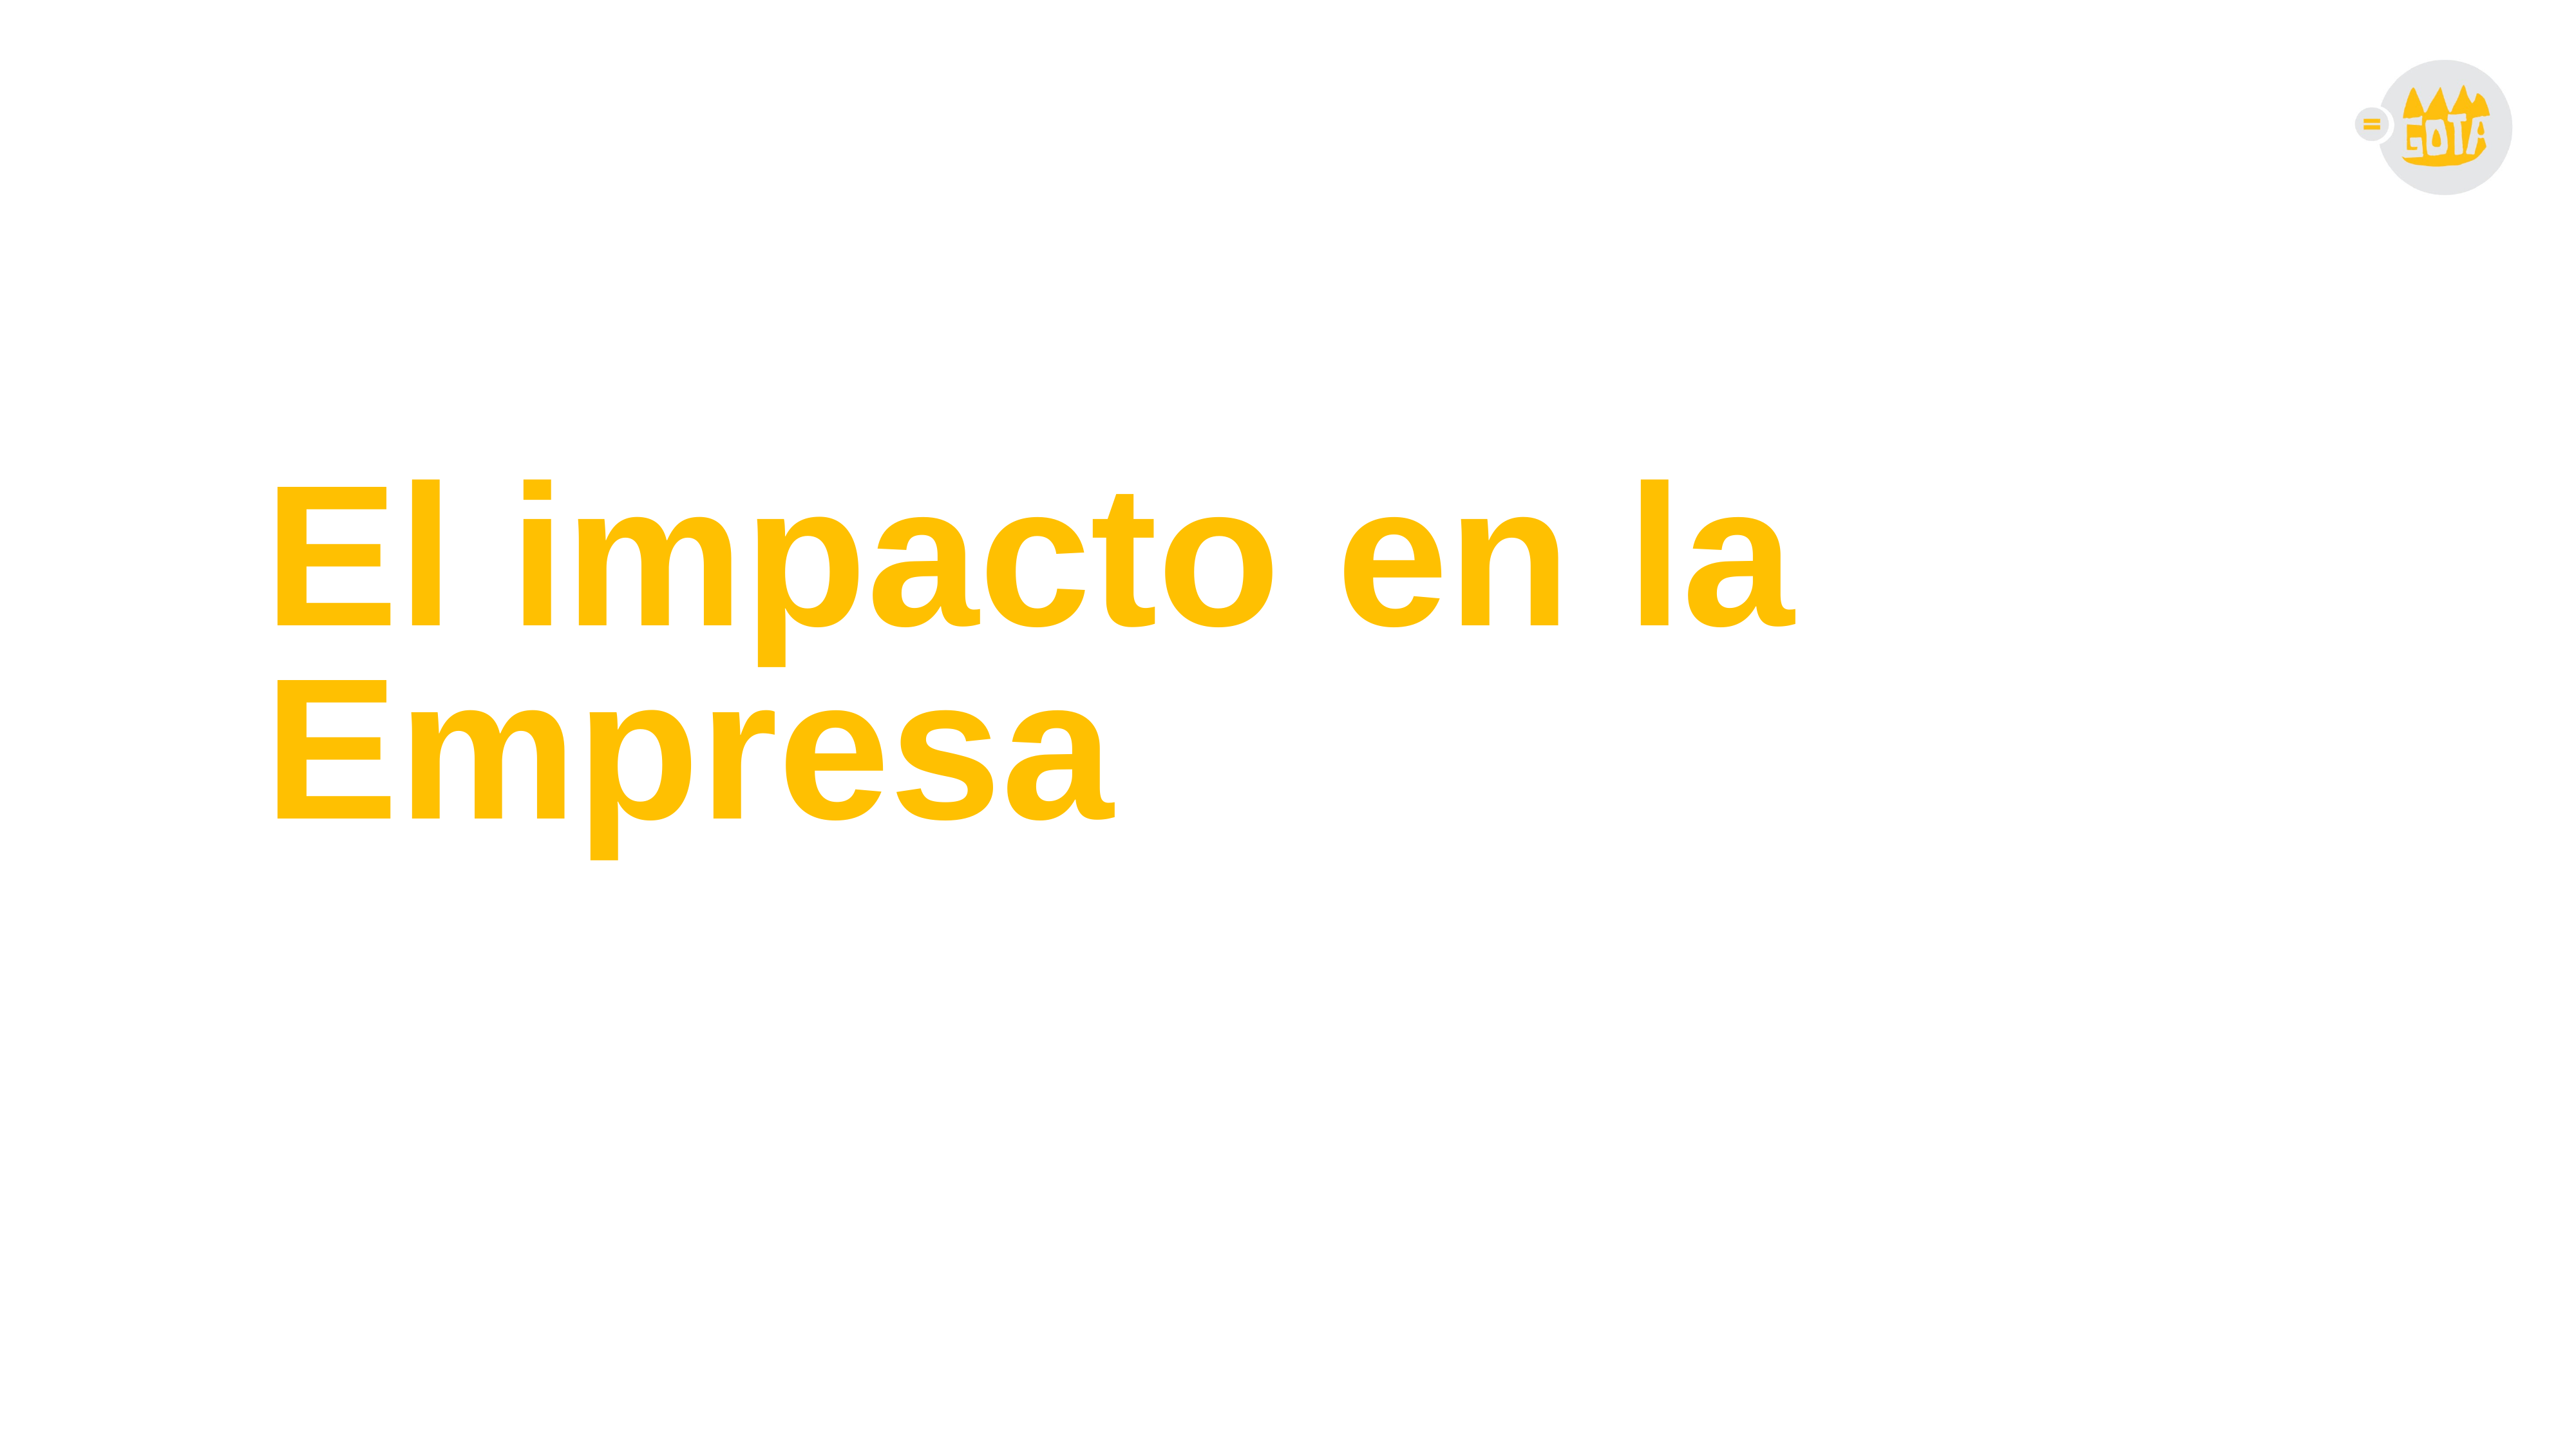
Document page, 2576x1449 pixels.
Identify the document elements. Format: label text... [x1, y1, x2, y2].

text_box El impacto en la Empresa [256, 463, 2320, 865]
picture [2351, 49, 2526, 218]
